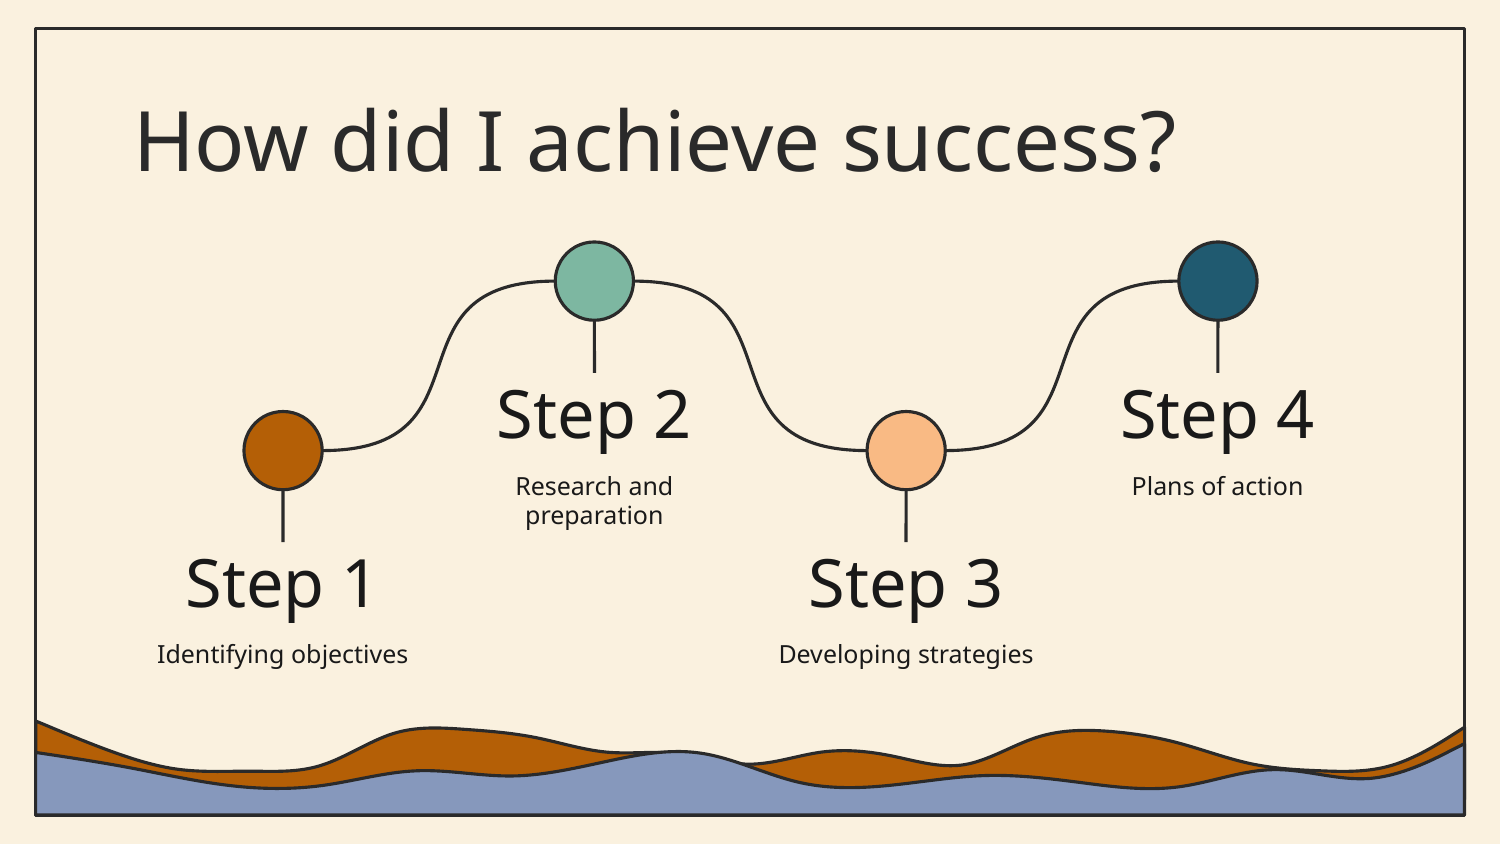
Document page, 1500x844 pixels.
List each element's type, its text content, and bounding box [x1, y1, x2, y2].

text_box [1178, 241, 1258, 321]
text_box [633, 280, 868, 451]
text_box Step 3 [741, 542, 1072, 623]
text_box Step 1 [118, 542, 448, 623]
text_box [243, 411, 322, 490]
text_box Plans of action [1052, 467, 1383, 508]
text_box Developing strategies [741, 623, 1072, 677]
title How did I achieve success? [118, 72, 1382, 167]
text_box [945, 280, 1180, 451]
text_box Research and preparation [429, 454, 760, 508]
text_box [555, 241, 634, 321]
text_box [321, 280, 556, 451]
text_box Identifying objectives [118, 623, 448, 677]
text_box Step 2 [560, 372, 628, 454]
text_box [868, 411, 945, 490]
text_box Step 4 [1052, 372, 1383, 467]
